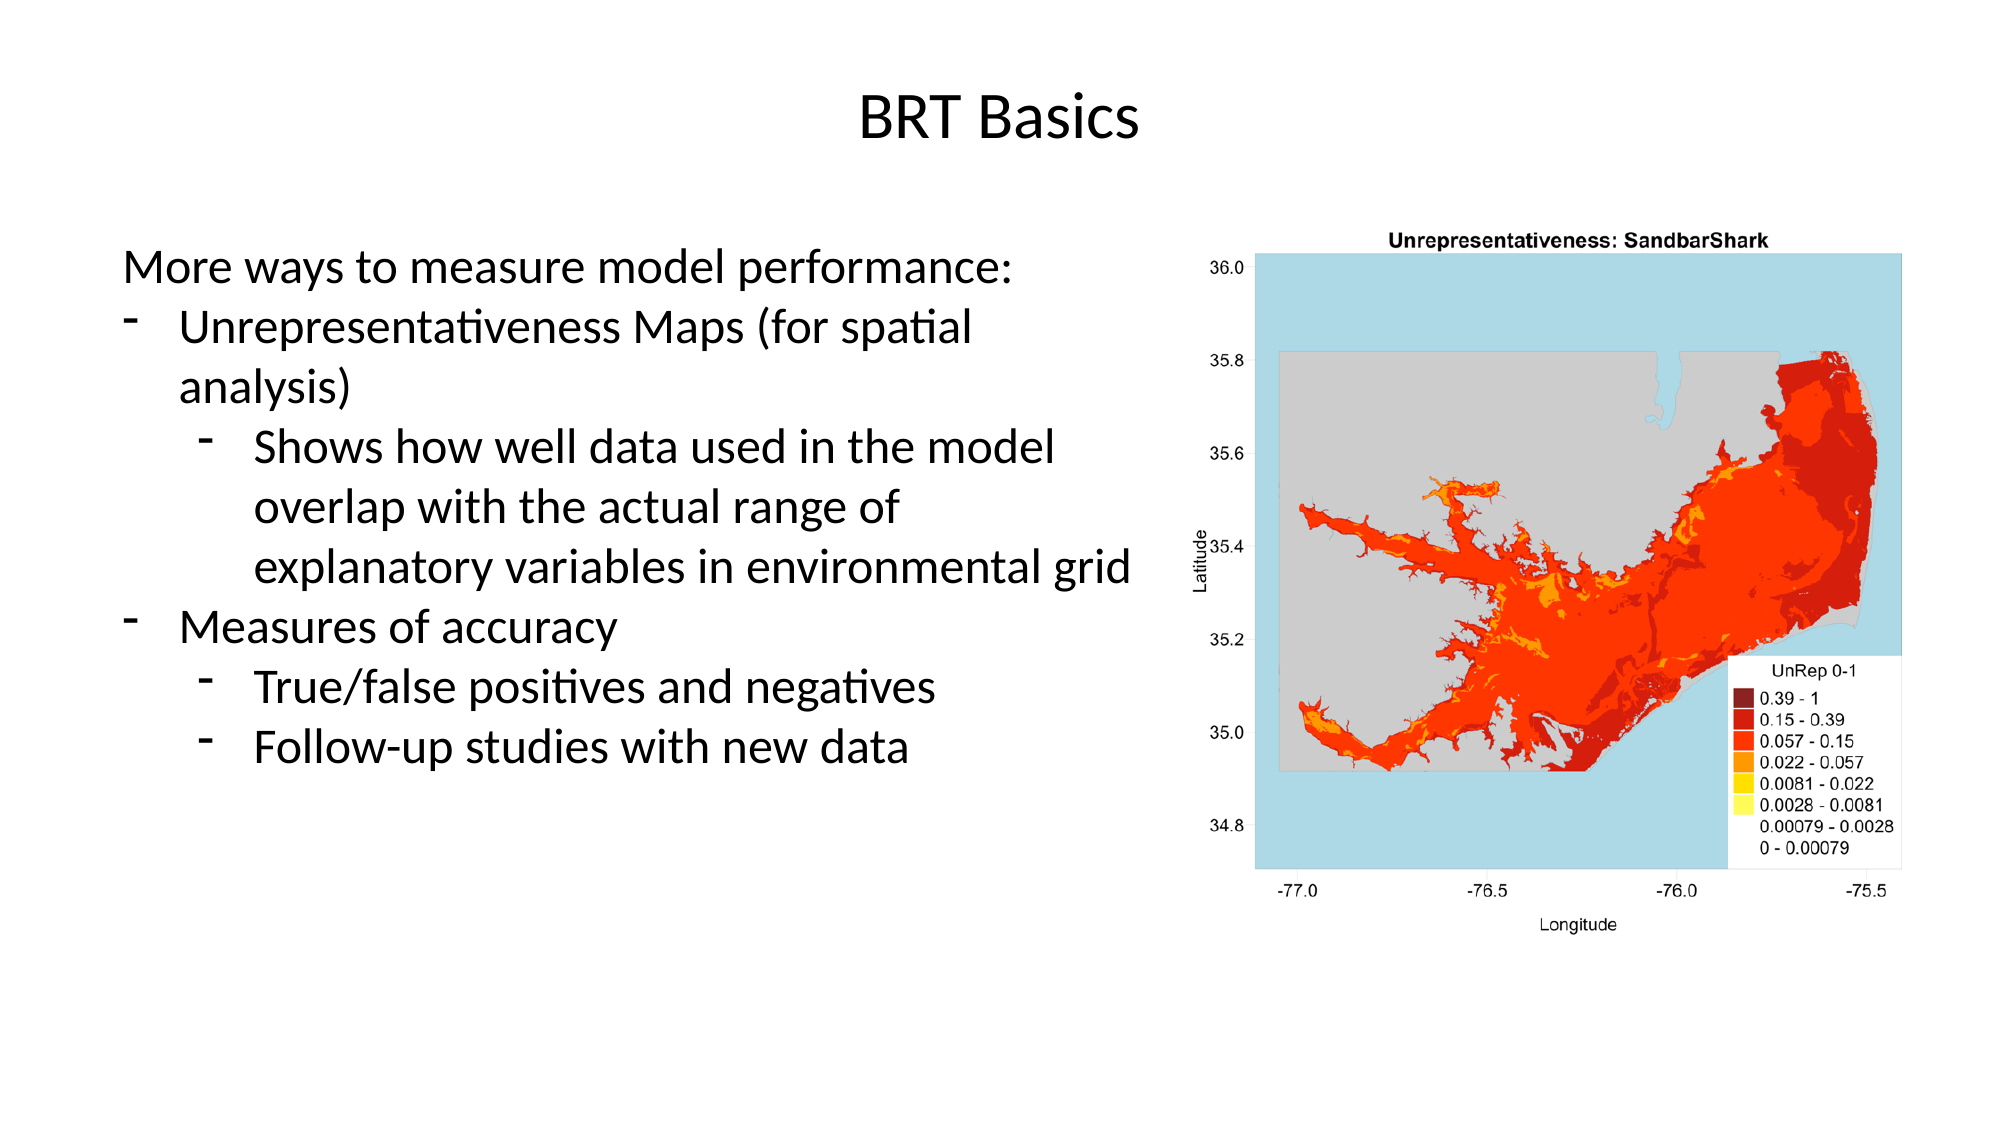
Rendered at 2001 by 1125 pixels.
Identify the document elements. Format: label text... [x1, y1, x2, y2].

text_box More ways to measure model performance: Unrepresentativeness Maps (for spatial analysis) Shows how well data used in the model overlap with the actual range of explanatory variables in environmental grid Measures of accuracy True/false positives and negatives Follow-up studies with new data [107, 225, 1159, 781]
picture [1190, 225, 1902, 938]
text_box BRT Basics [843, 64, 1157, 159]
